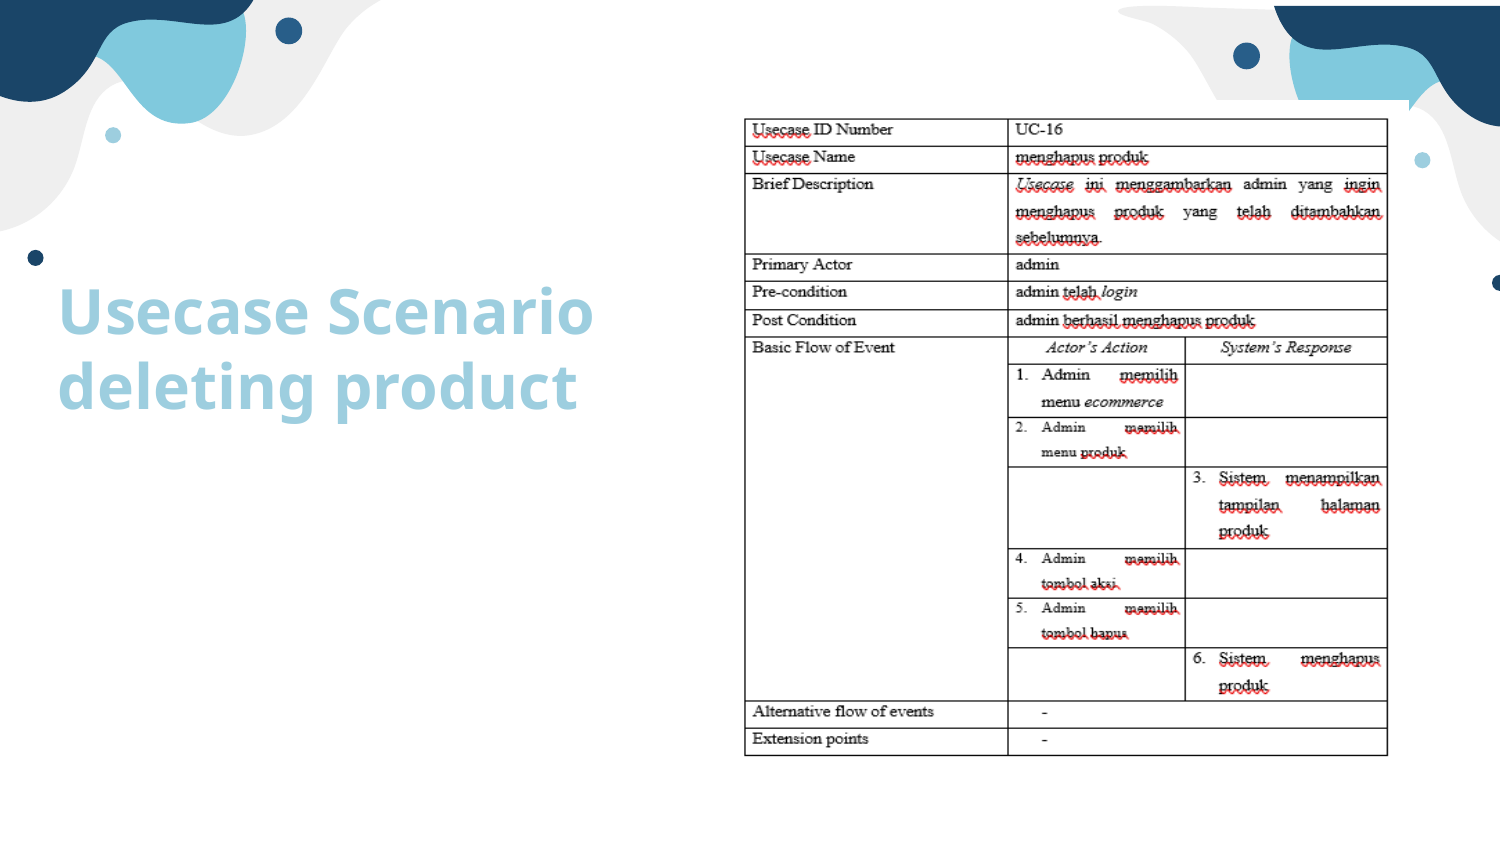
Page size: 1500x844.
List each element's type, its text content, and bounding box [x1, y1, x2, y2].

picture [732, 100, 1409, 776]
title Usecase Scenario deleting product [42, 256, 727, 342]
